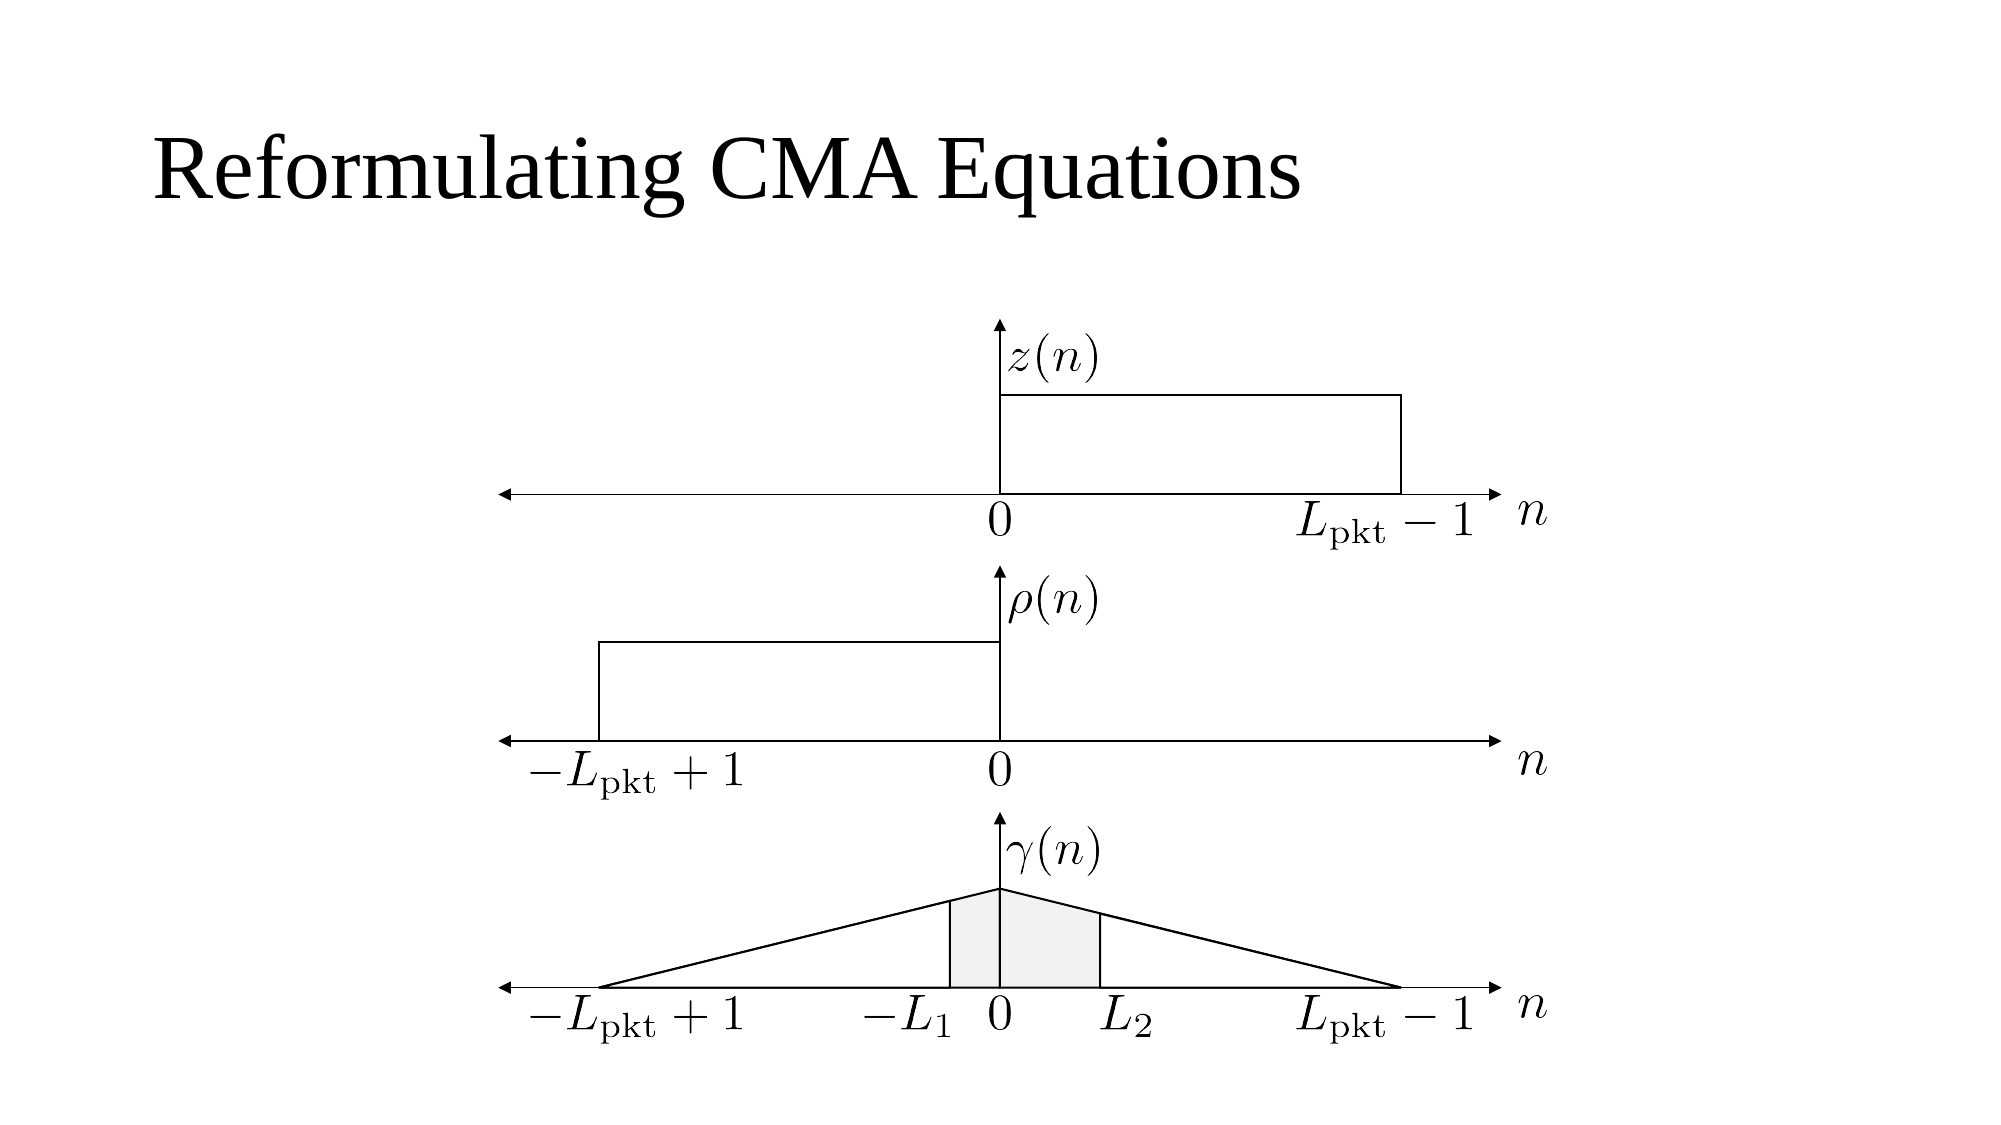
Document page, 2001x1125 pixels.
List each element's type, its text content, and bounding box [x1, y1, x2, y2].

picture [1518, 501, 1547, 525]
picture [989, 501, 1011, 536]
text_box [1099, 912, 1402, 987]
title Reformulating CMA Equations [137, 59, 1863, 278]
text_box [951, 888, 998, 987]
picture [864, 995, 950, 1037]
picture [1006, 826, 1099, 876]
picture [1518, 995, 1547, 1018]
picture [989, 995, 1011, 1030]
picture [1296, 995, 1472, 1044]
text_box [598, 641, 999, 740]
picture [530, 995, 742, 1044]
picture [989, 751, 1011, 786]
picture [1296, 501, 1472, 550]
text_box [1001, 887, 1100, 987]
picture [1100, 995, 1151, 1037]
picture [1518, 751, 1547, 775]
picture [530, 751, 742, 800]
picture [1008, 575, 1097, 625]
picture [1008, 333, 1097, 383]
text_box [1001, 394, 1402, 494]
text_box [598, 899, 951, 987]
